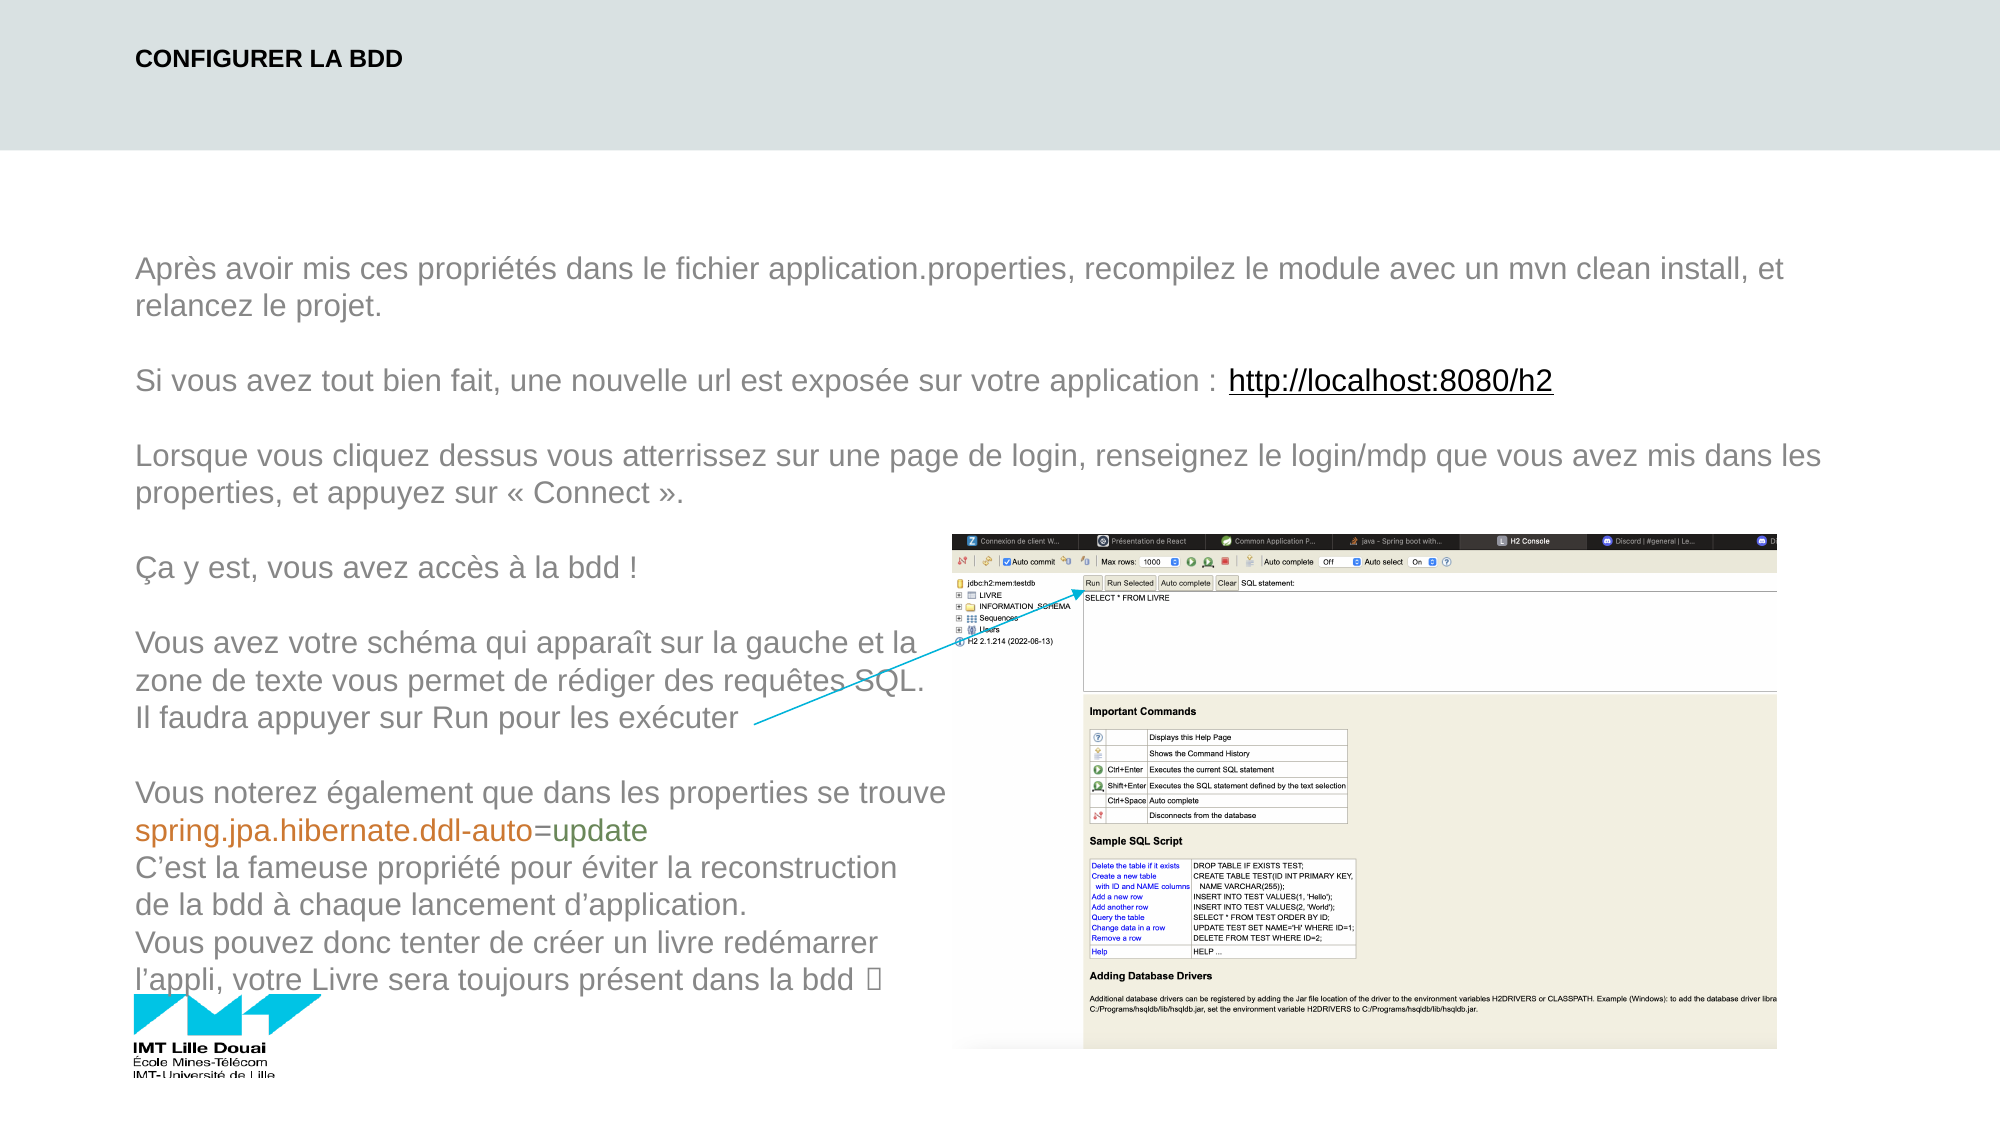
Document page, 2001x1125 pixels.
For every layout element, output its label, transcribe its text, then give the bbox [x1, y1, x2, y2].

picture [952, 534, 1777, 1050]
title CONFIGURER la bdd [135, 0, 1670, 72]
list Après avoir mis ces propriétés dans le fichier application.properties, recompilez le module avec un mvn clean install, et relancez le projet. Si vous avez tout bien fait, une nouvelle url est exposée sur votre application : http://localhost:8080/h2 Lorsque vous cliquez dessus vous atterrissez sur une page de login, renseignez le login/mdp que vous avez mis dans les properties, et appuyez sur « Connect ». Ça y est, vous avez accès à la bdd ! Vous avez votre schéma qui apparaît sur la gauche et la zone de texte vous permet de rédiger des requêtes SQL. Il faudra appuyer sur Run pour les exécuter Vous noterez également que dans les properties se trouve spring.jpa.hibernate.ddl-auto=update C’est la fameuse propriété pour éviter la reconstruction de la bdd à chaque lancement d’application. Vous pouvez donc tenter de créer un livre redémarrer l’appli, votre Livre sera toujours présent dans la bdd  [135, 248, 1863, 953]
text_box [753, 589, 1086, 725]
